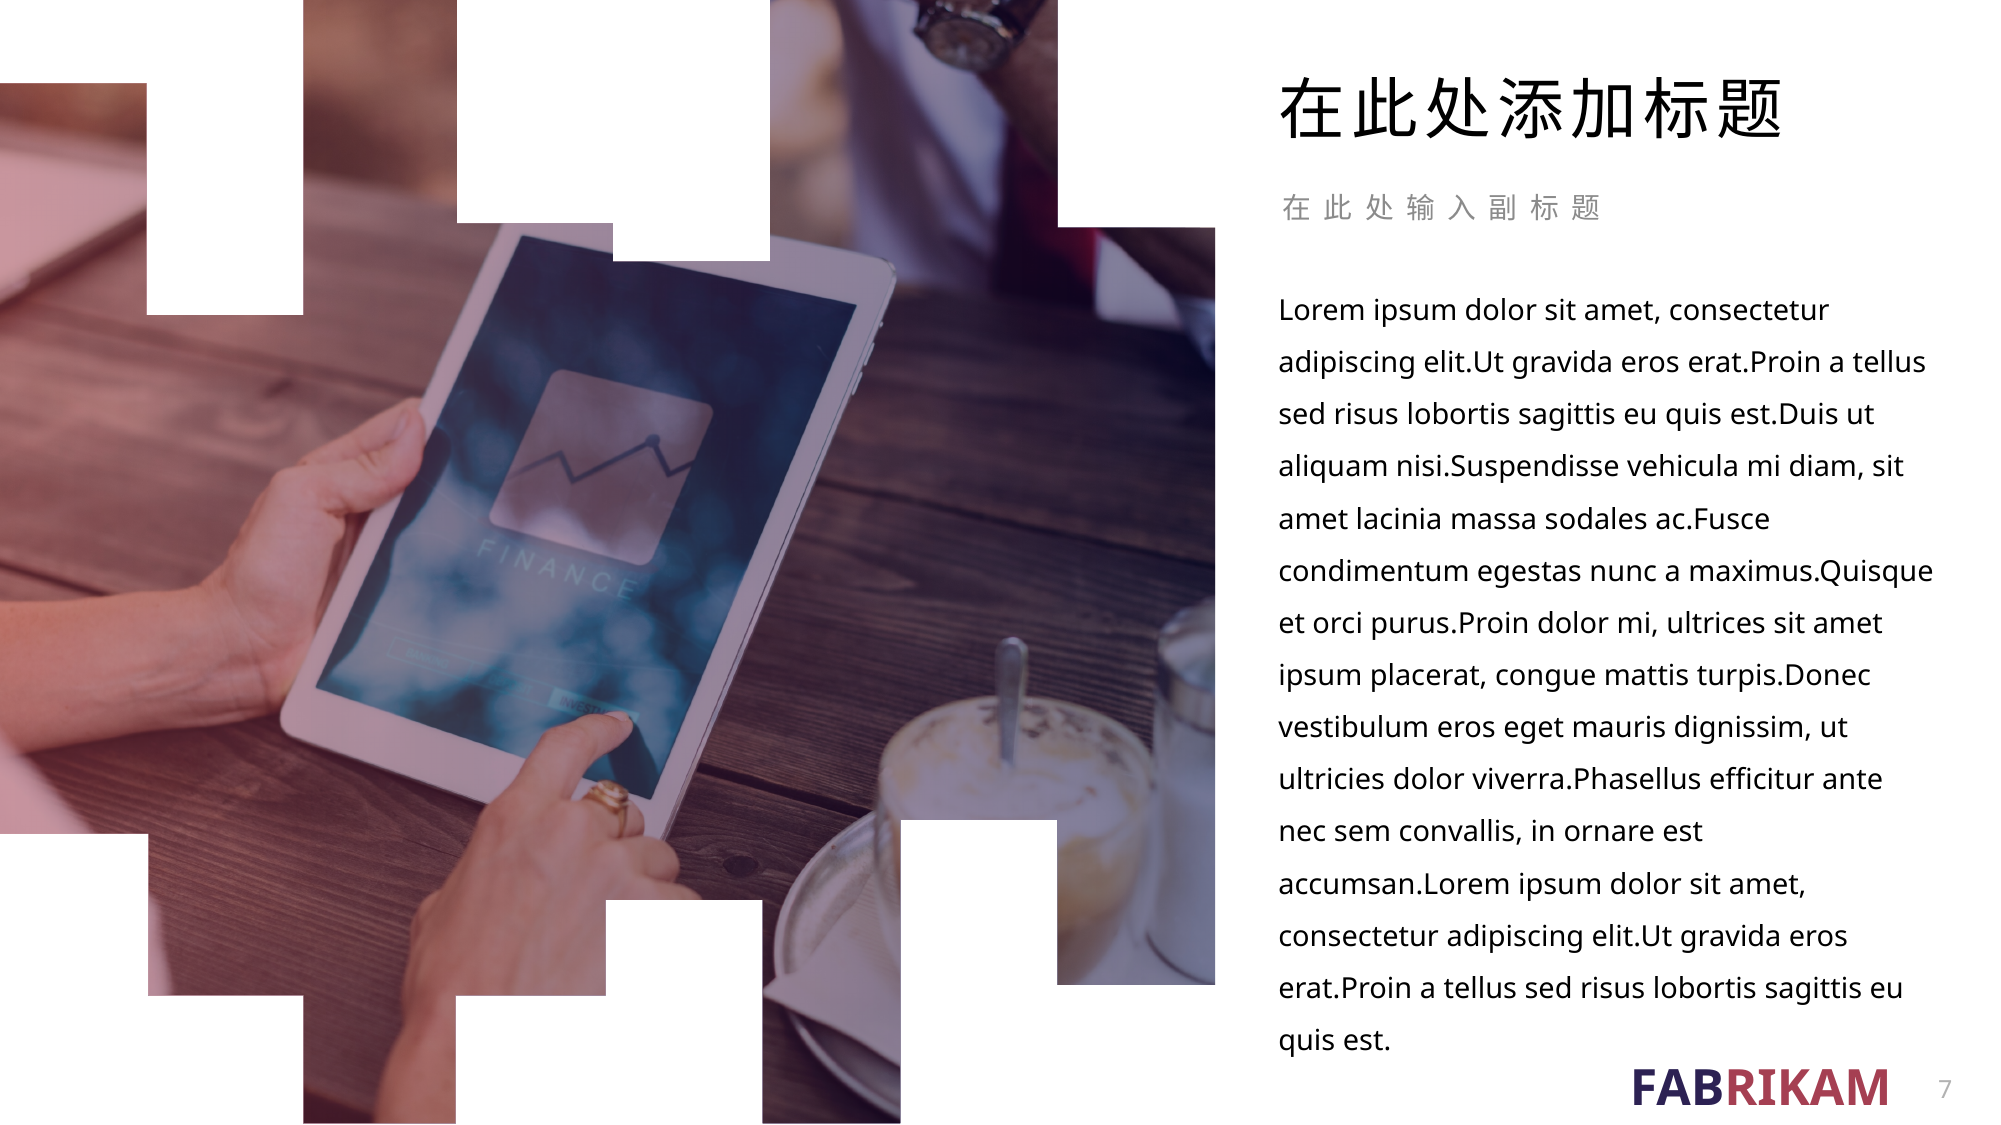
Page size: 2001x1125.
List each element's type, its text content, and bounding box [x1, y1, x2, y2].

picture [0, 0, 1216, 1124]
slide_number 7 [1894, 1061, 1968, 1121]
list 在此处输入副标题 [1282, 164, 1938, 232]
list Lorem ipsum dolor sit amet, consectetur adipiscing elit.Ut gravida eros erat.Proin a tellus sed risus lobortis sagittis eu quis est.Duis ut aliquam nisi.Suspendisse vehicula mi diam, sit amet lacinia massa sodales ac.Fusce condimentum egestas nunc a maximus.Quisque et orci purus.Proin dolor mi, ultrices sit amet ipsum placerat, congue mattis turpis.Donec vestibulum eros eget mauris dignissim, ut ultricies dolor viverra.Phasellus efficitur ante nec sem convallis, in ornare est accumsan.Lorem ipsum dolor sit amet, consectetur adipiscing elit.Ut gravida eros erat.Proin a tellus sed risus lobortis sagittis eu quis est. [1278, 266, 1938, 1066]
title 在此处添加标题 [1278, 59, 1938, 154]
